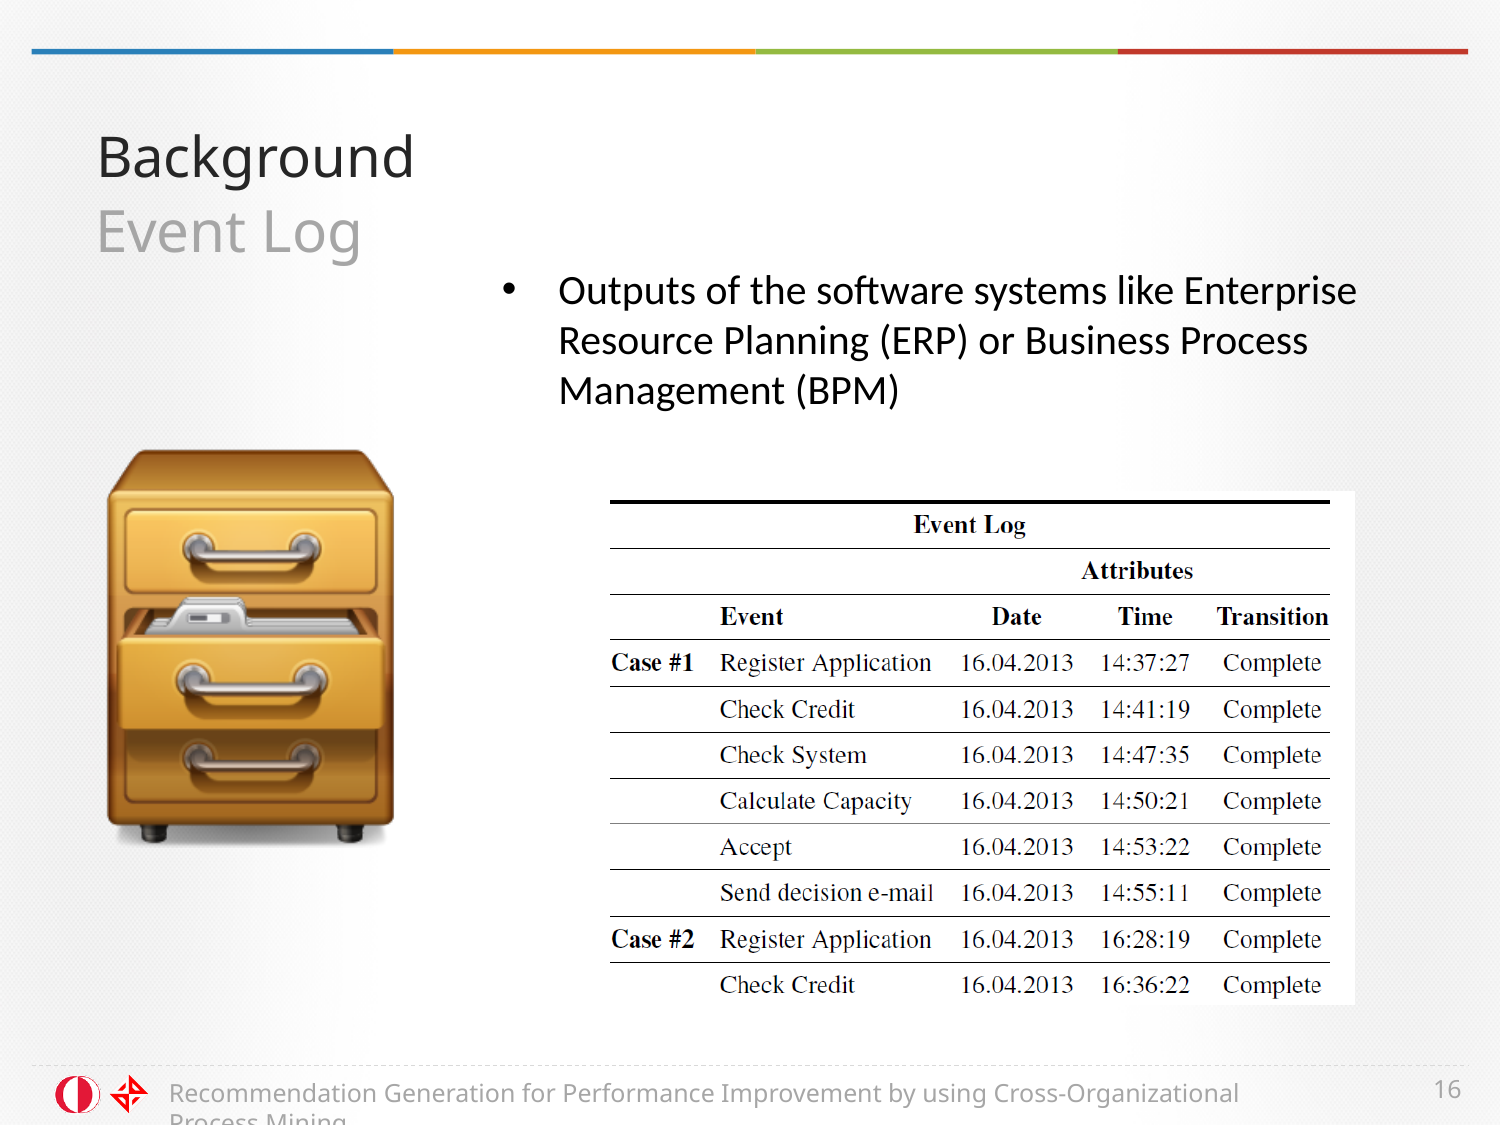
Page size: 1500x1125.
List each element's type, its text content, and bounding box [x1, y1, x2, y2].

text_box Outputs of the software systems like Enterprise Resource Planning (ERP) or Business Process Management (BPM) [490, 257, 1469, 902]
picture [0, 0, 1500, 1125]
text_box Background [81, 114, 1500, 187]
text_box Event Log [80, 187, 1500, 272]
picture [178, 1116, 267, 1125]
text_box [31, 1065, 1477, 1116]
picture [272, 1116, 281, 1125]
picture [173, 1116, 180, 1123]
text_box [31, 48, 1469, 55]
